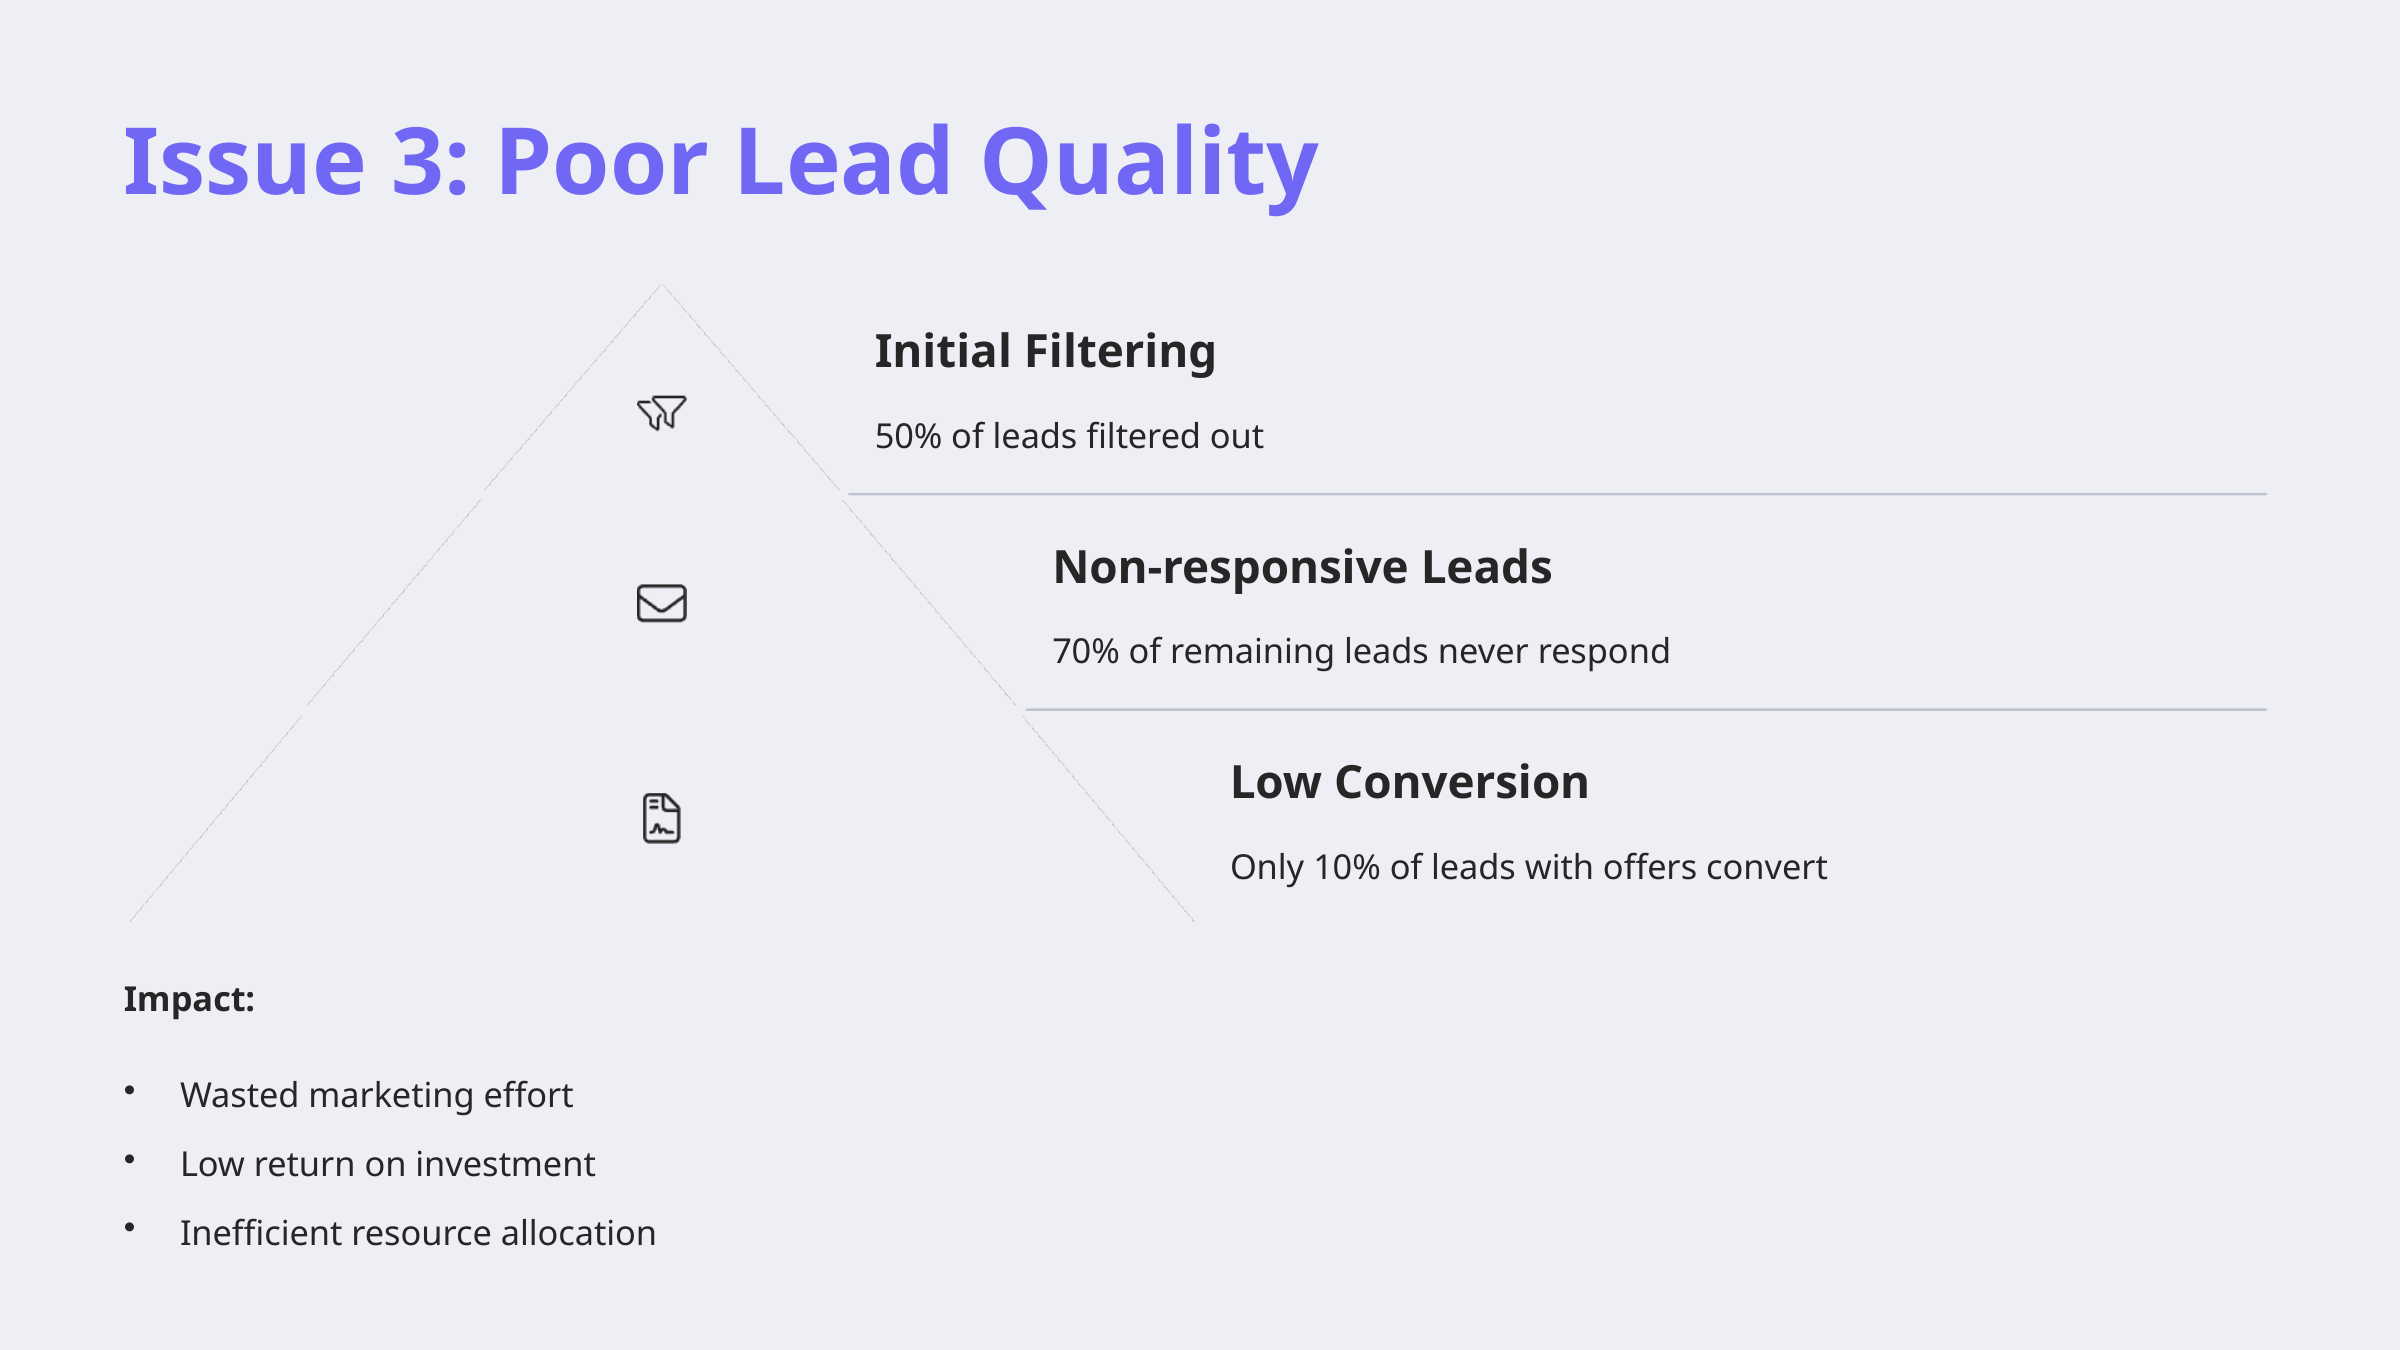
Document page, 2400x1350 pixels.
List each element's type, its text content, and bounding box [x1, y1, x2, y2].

picture [129, 715, 1195, 923]
text_box Non-responsive Leads [1052, 535, 1518, 594]
text_box Low return on investment [123, 1127, 2277, 1184]
text_box Only 10% of leads with offers convert [1229, 830, 1872, 887]
picture [306, 499, 1017, 707]
text_box Issue 3: Poor Lead Quality [123, 97, 1183, 214]
picture [484, 284, 840, 492]
text_box Impact: [123, 961, 2277, 1019]
text_box Wasted marketing effort [123, 1058, 2277, 1115]
text_box Low Conversion [1229, 750, 1696, 809]
text_box Inefficient resource allocation [123, 1196, 2277, 1253]
text_box 70% of remaining leads never respond [1052, 614, 1729, 672]
text_box 50% of leads filtered out [874, 399, 1297, 456]
text_box [848, 492, 2268, 496]
text_box Initial Filtering [874, 319, 1297, 378]
